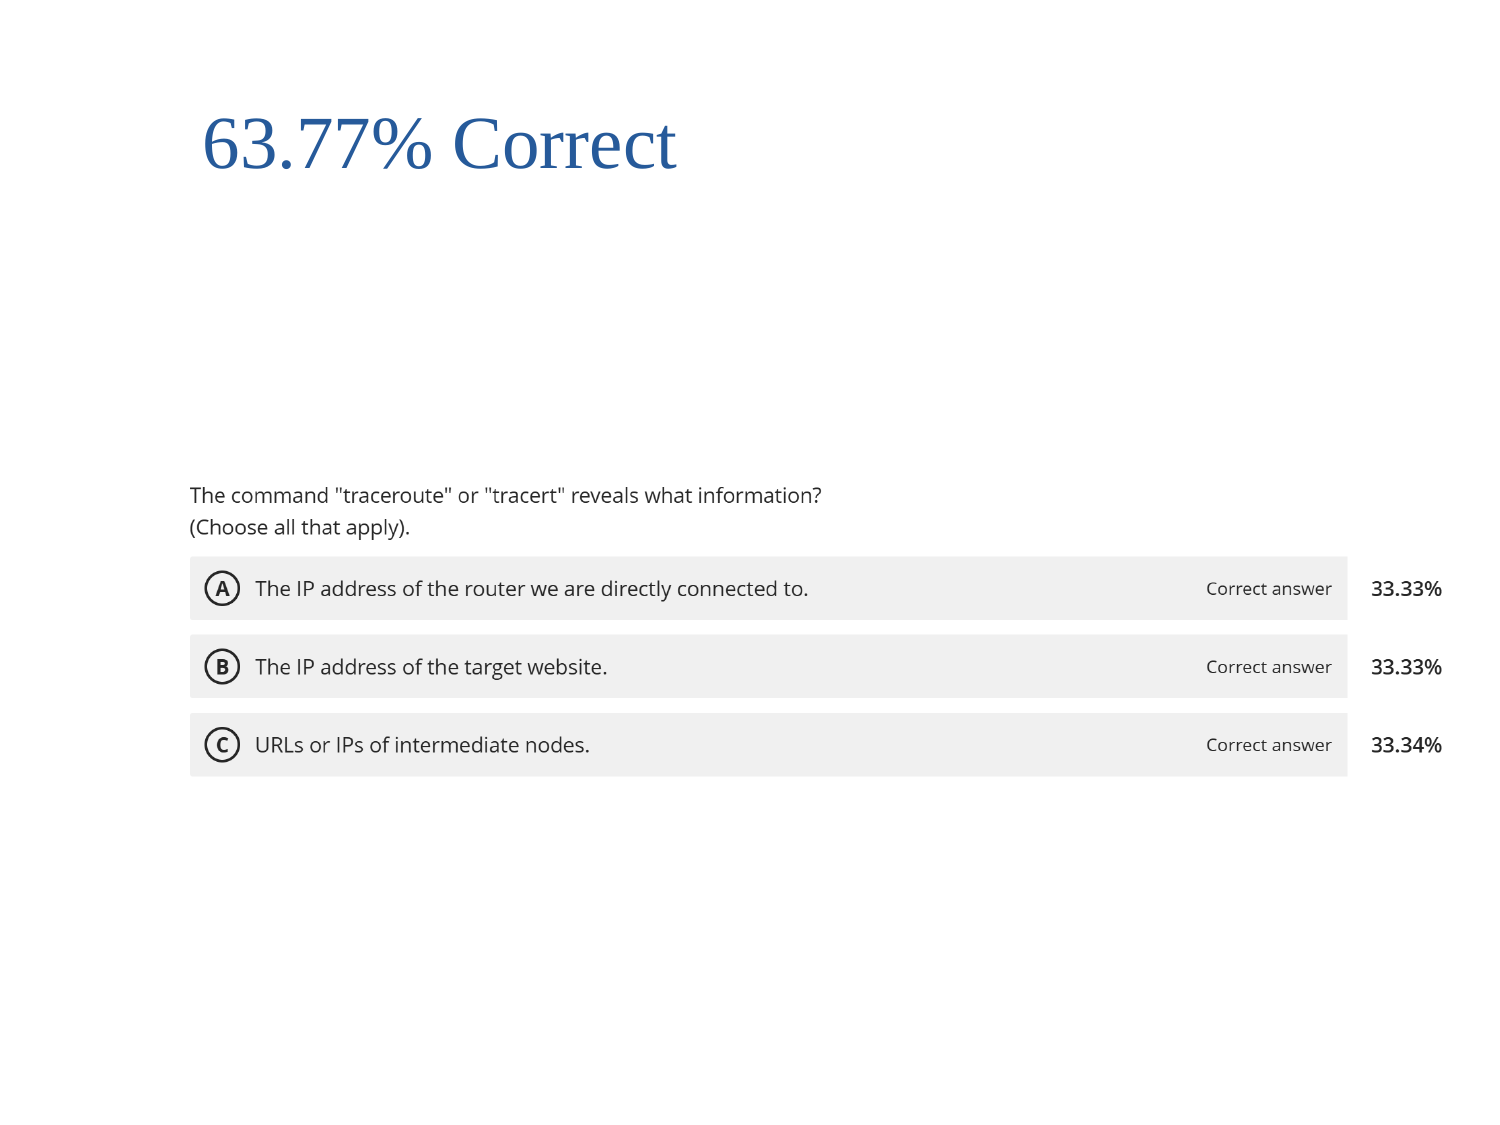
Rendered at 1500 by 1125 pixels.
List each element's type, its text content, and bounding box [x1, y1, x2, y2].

picture [187, 481, 1451, 786]
title 63.77% Correct [187, 45, 1450, 233]
